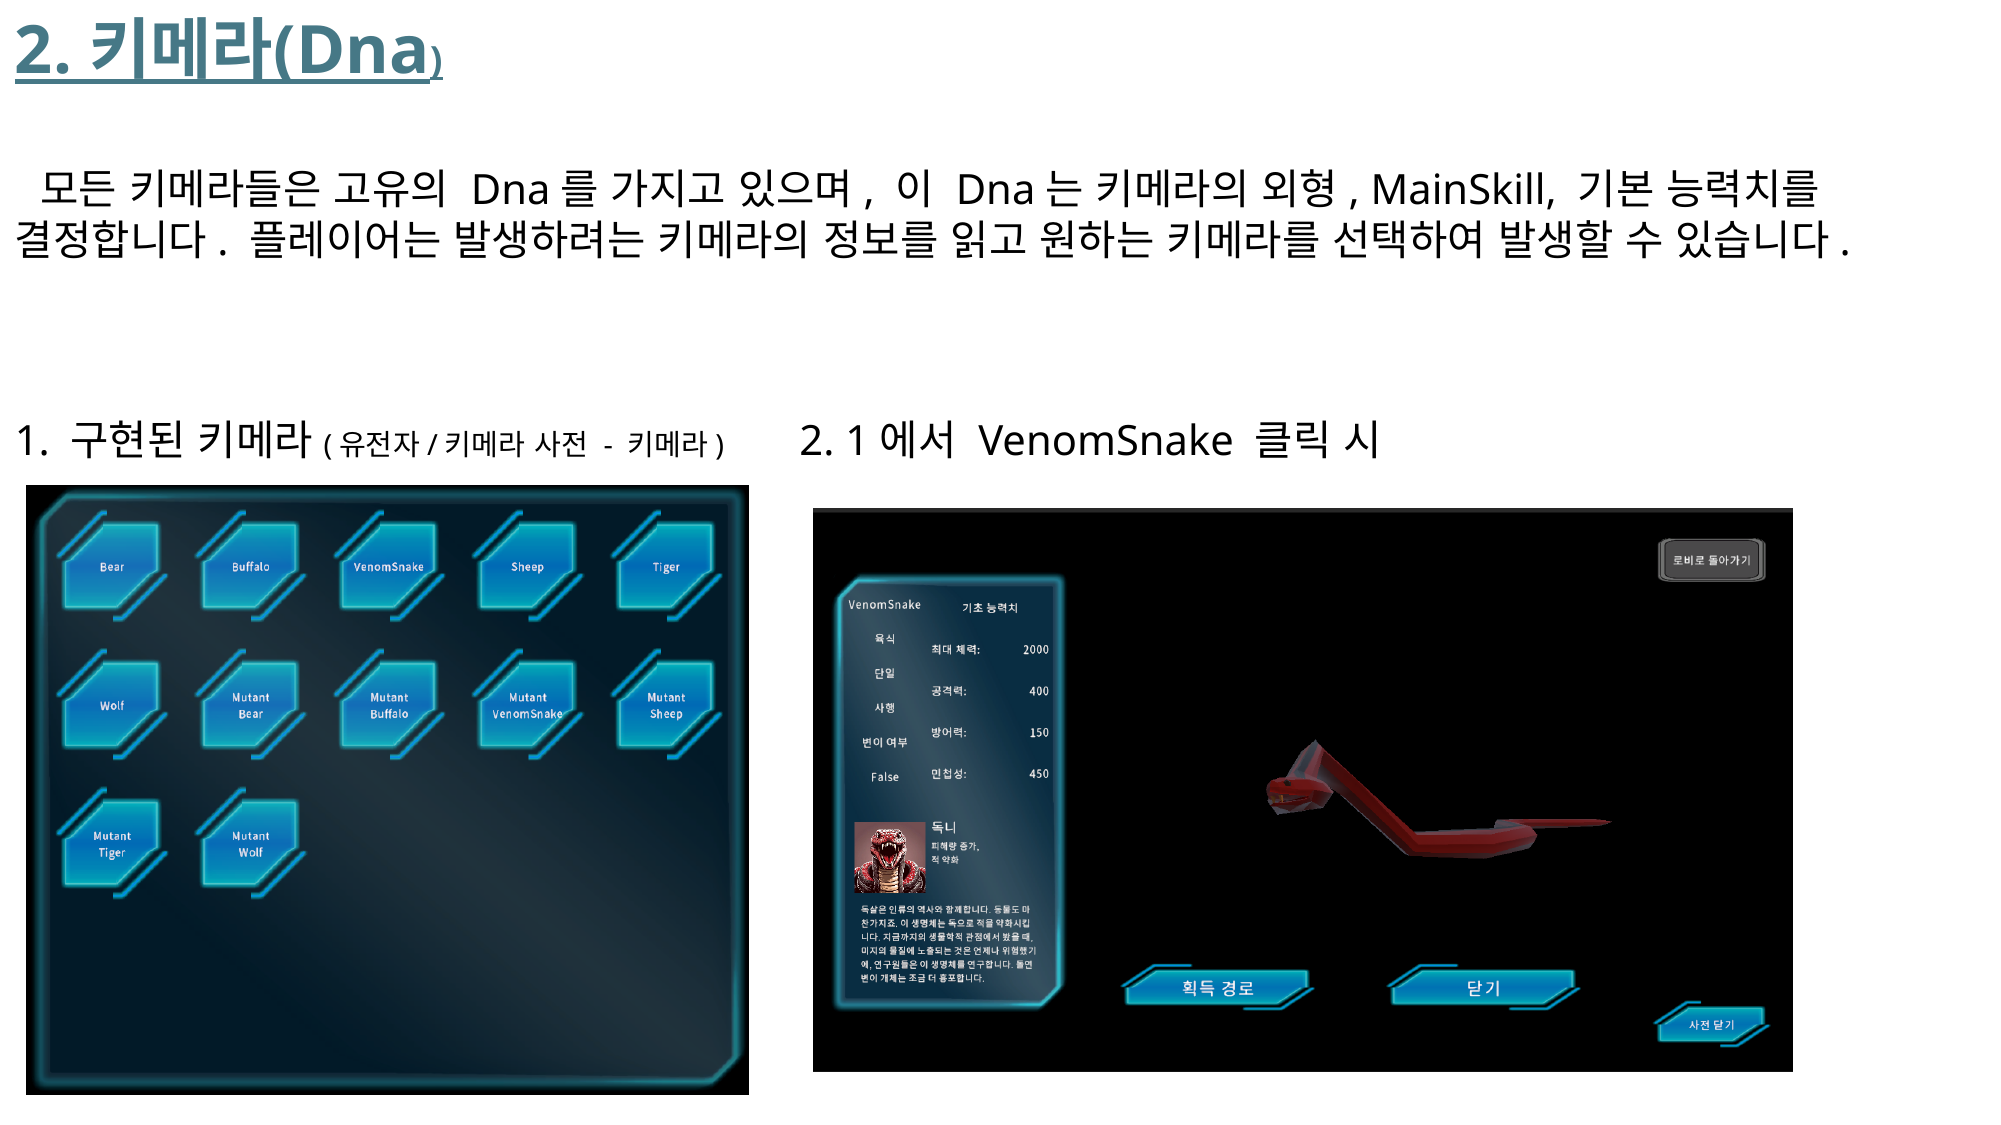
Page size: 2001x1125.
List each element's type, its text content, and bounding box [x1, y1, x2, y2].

text_box 2. 키메라(Dna) 모든 키메라들은 고유의 Dna를 가지고 있으며, 이 Dna는 키메라의 외형, MainSkill, 기본 능력치를 결정합니다. 플레이어는 발생하려는 키메라의 정보를 읽고 원하는 키메라를 선택하여 발생할 수 있습니다. 1. 구현된 키메라(유전자/키메라 사전 - 키메라) 2. 1에서 VenomSnake 클릭 시 [0, 0, 1983, 472]
picture [26, 485, 750, 1096]
picture [813, 508, 1793, 1072]
